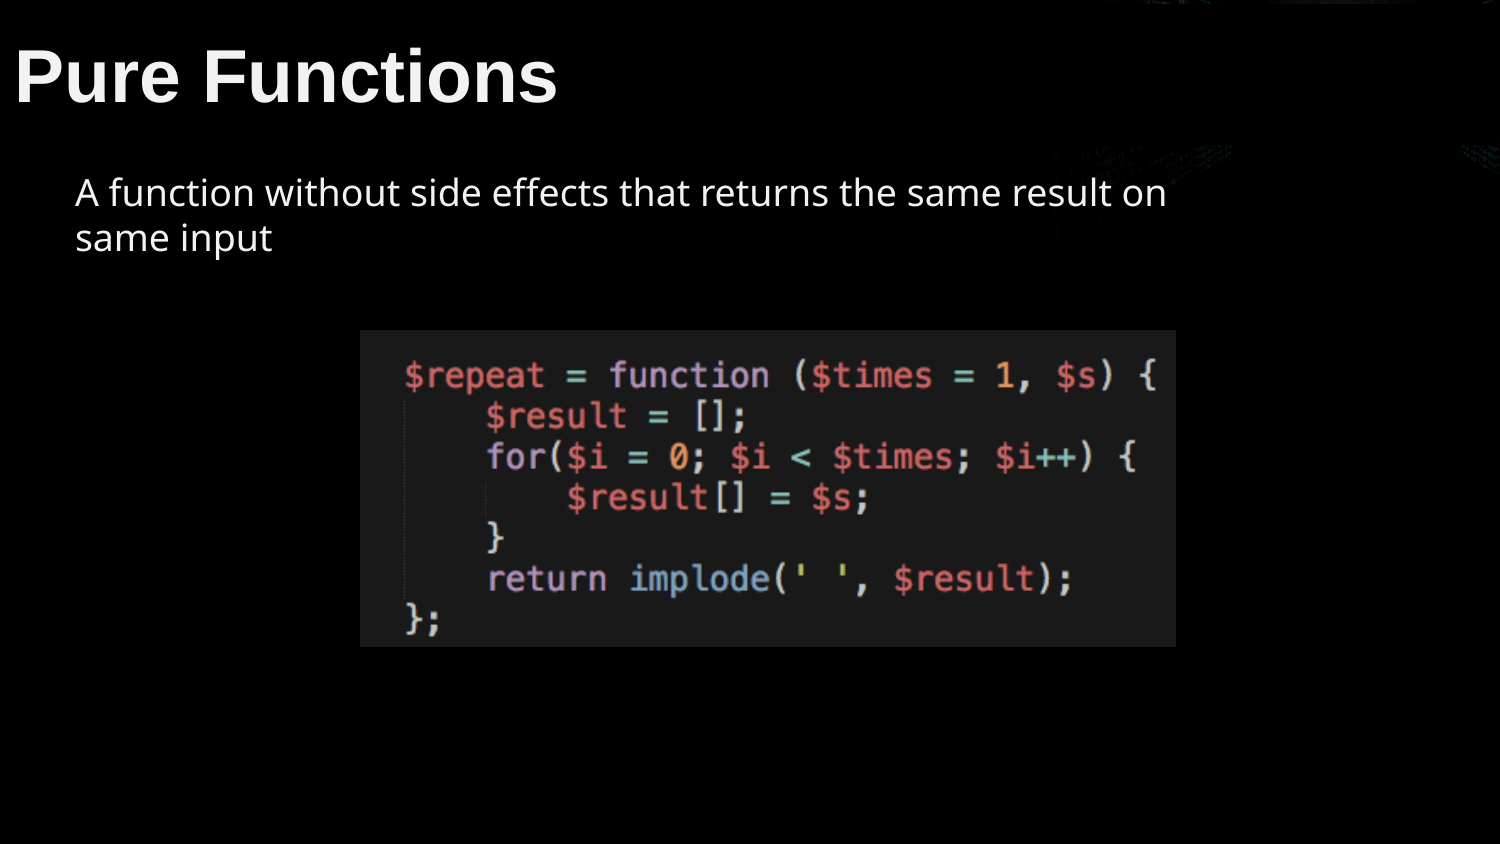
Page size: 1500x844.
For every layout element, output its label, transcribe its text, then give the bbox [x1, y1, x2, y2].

title Pure Functions [0, 0, 1500, 146]
picture [0, 146, 1500, 844]
text_box A function without side effects that returns the same result on same input [60, 161, 1194, 267]
